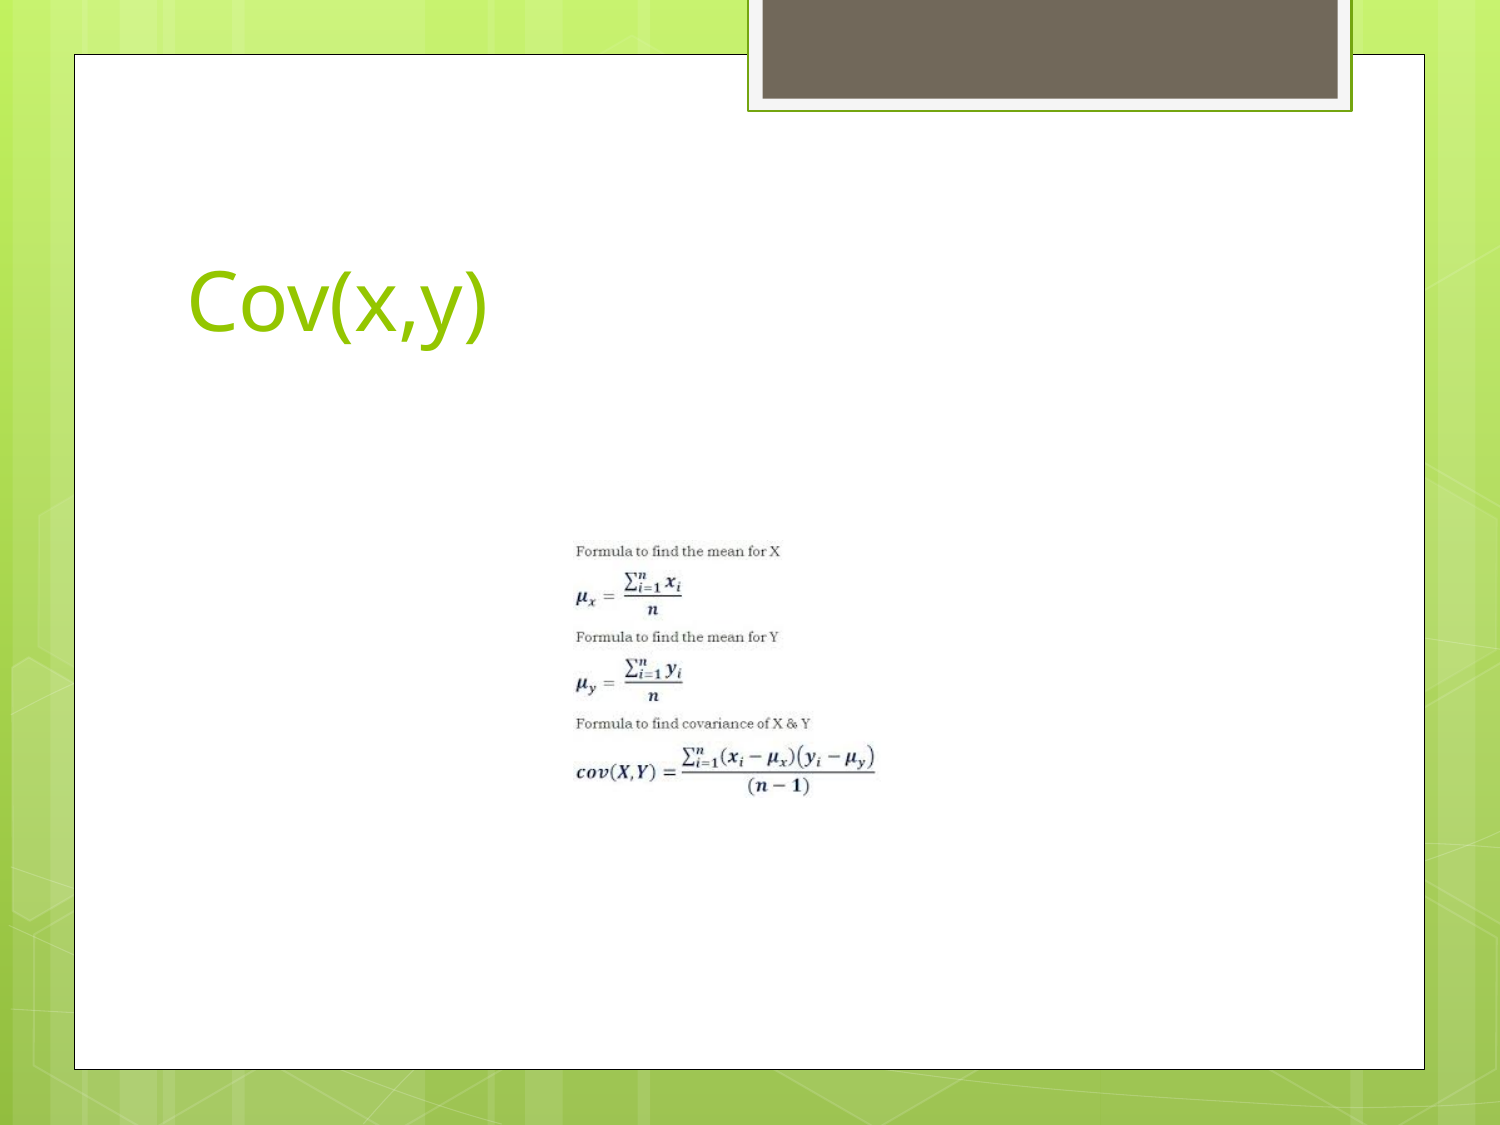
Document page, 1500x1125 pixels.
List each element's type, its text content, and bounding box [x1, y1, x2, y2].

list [572, 540, 881, 798]
title Cov(x,y) [171, 168, 1324, 357]
